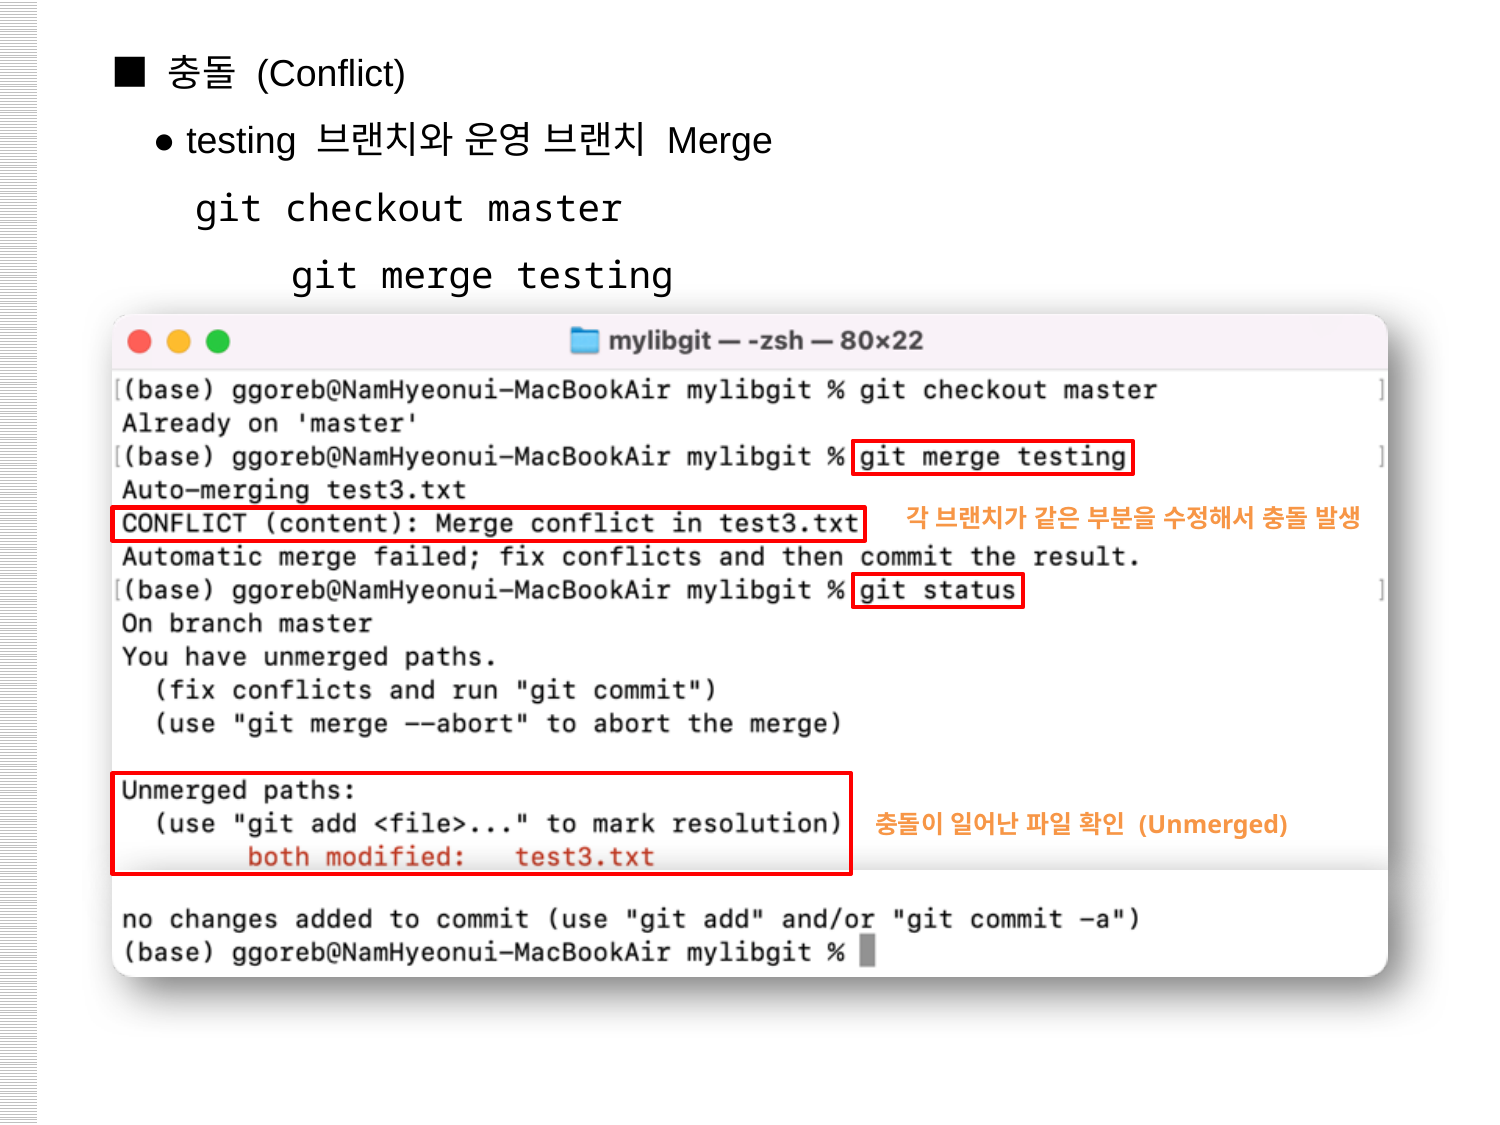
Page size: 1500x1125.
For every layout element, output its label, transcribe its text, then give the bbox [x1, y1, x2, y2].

text_box ■ 충돌 (Conflict) ● testing 브랜치와 운영 브랜치 Merge git checkout master git merge testing [96, 19, 788, 304]
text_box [112, 314, 1388, 978]
